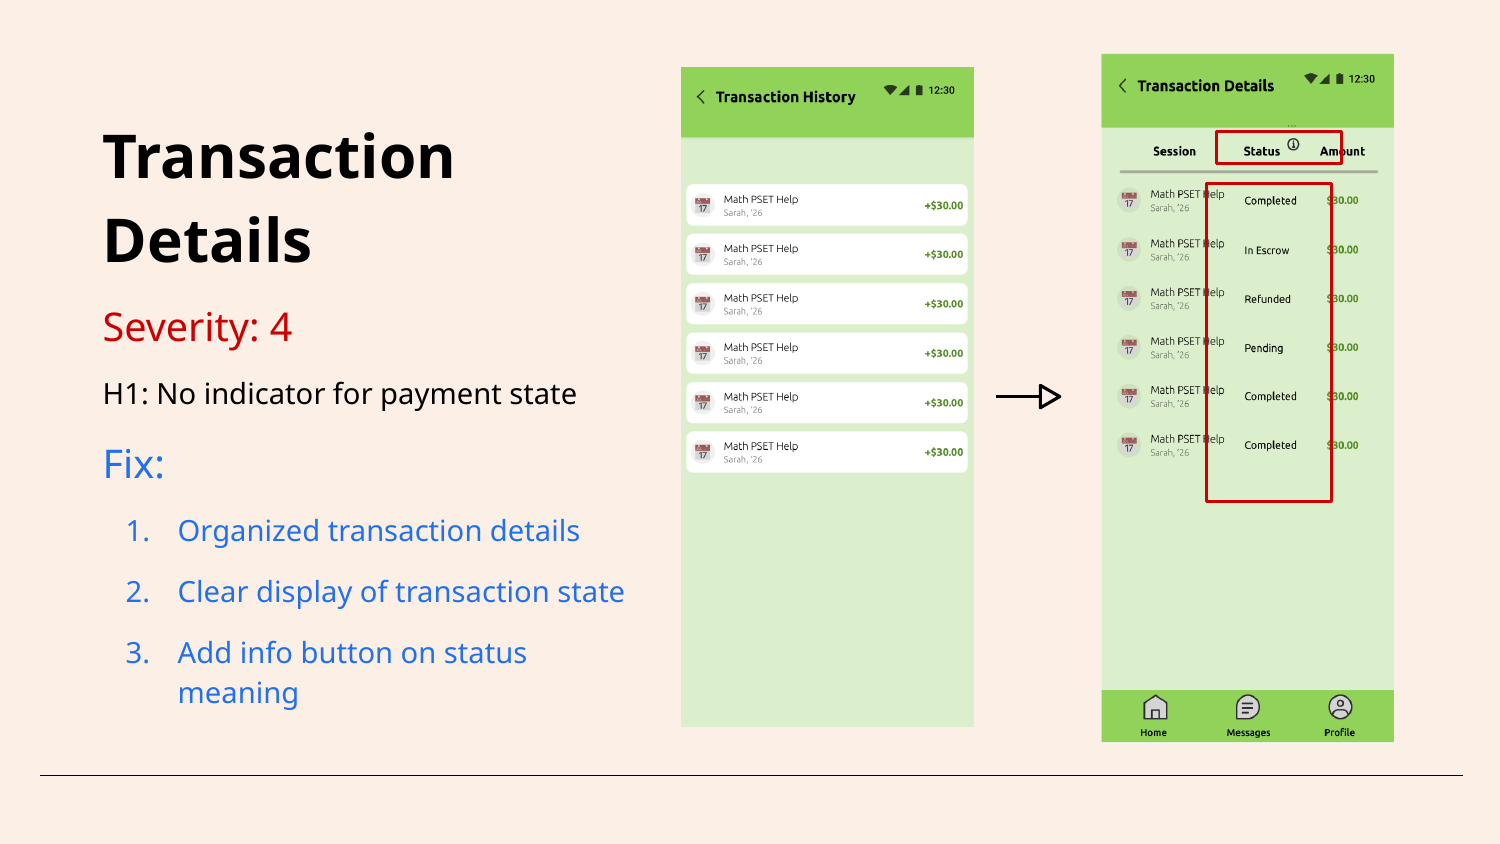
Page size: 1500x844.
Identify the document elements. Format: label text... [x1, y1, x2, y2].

title Transaction Details Severity: 4 H1: No indicator for payment state Fix: Organized transaction details Clear display of transaction state Add info button on status meaning [87, 36, 651, 786]
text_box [995, 385, 1060, 408]
picture [681, 66, 974, 727]
picture [1101, 53, 1394, 744]
